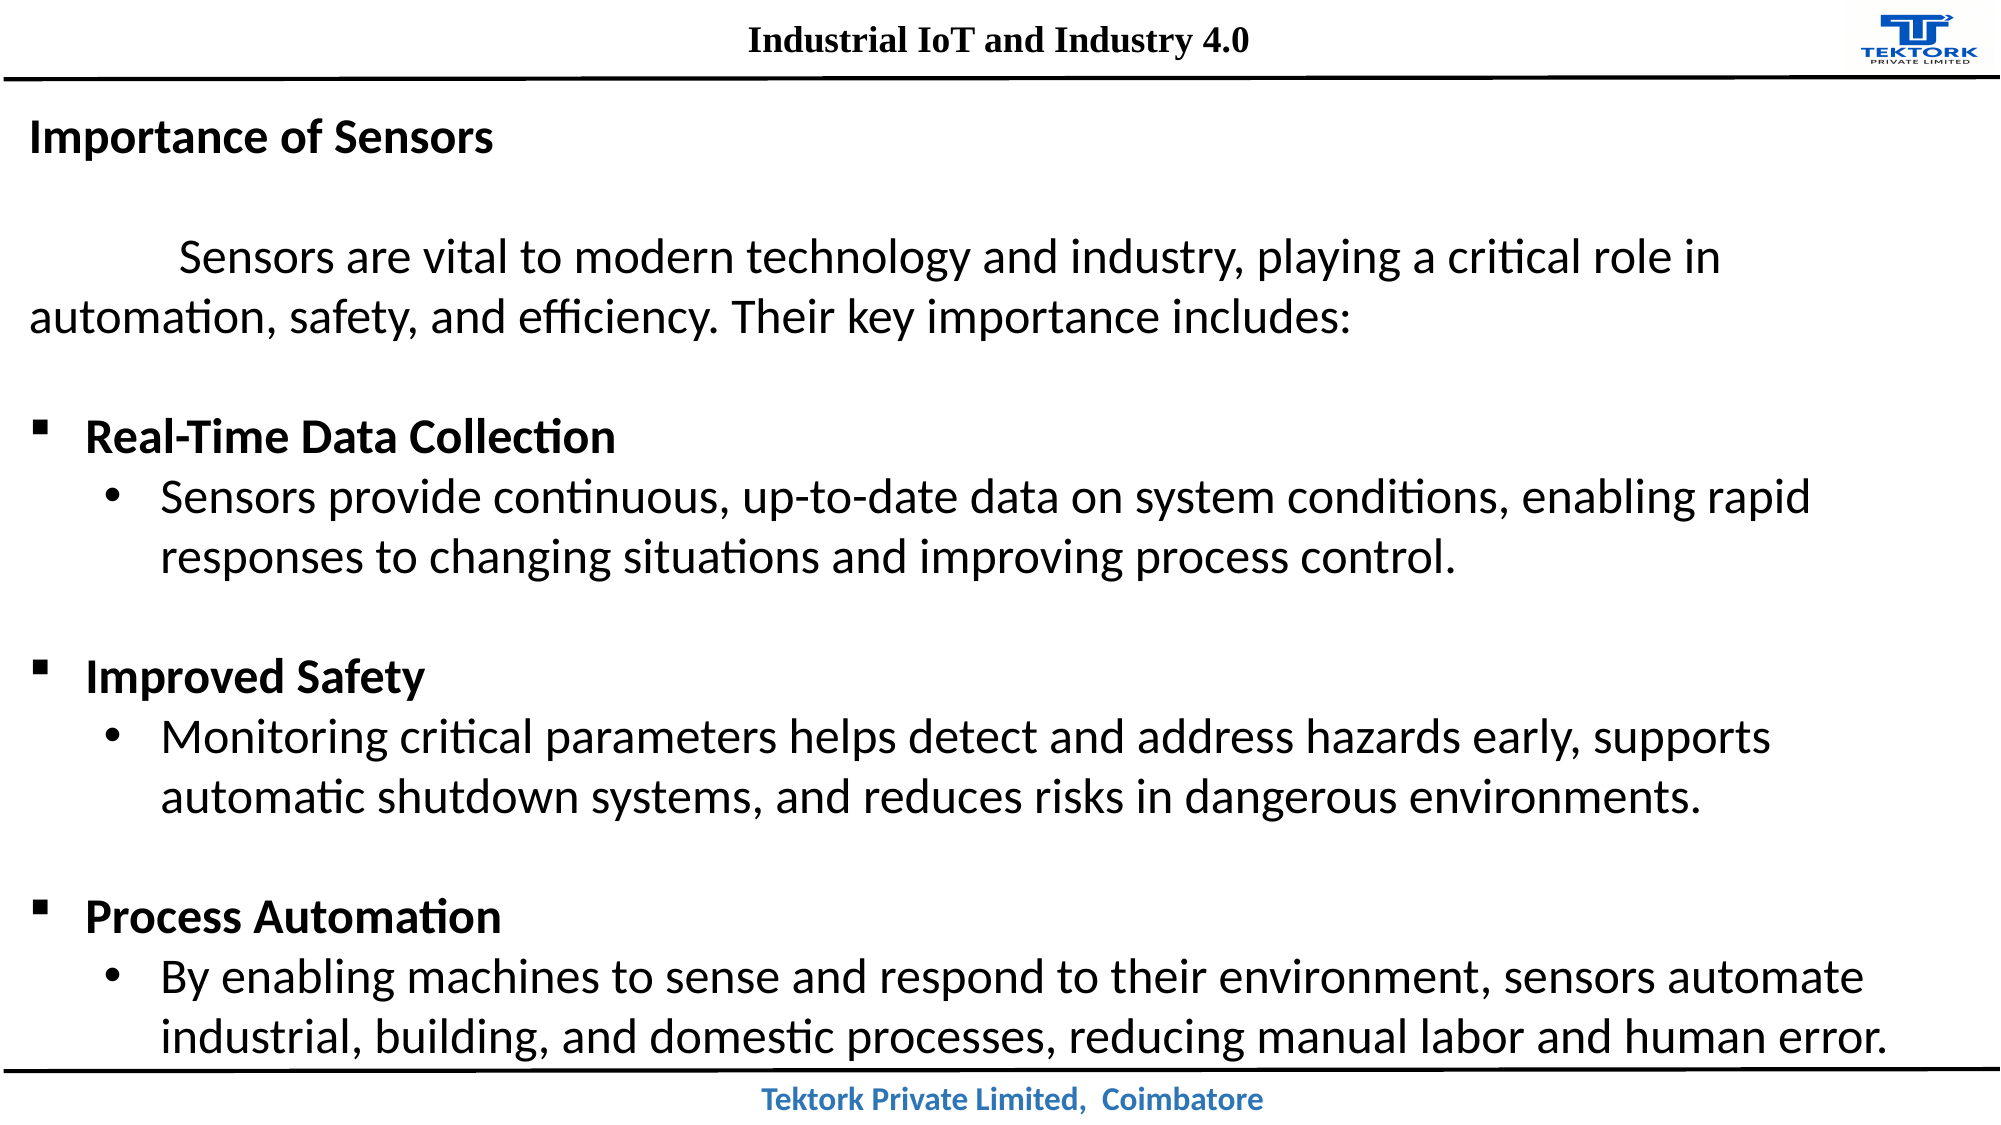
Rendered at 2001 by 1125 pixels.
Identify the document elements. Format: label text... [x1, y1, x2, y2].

text_box Importance of Sensors Sensors are vital to modern technology and industry, playing a critical role in automation, safety, and efficiency. Their key importance includes: Real-Time Data Collection Sensors provide continuous, up-to-date data on system conditions, enabling rapid responses to changing situations and improving process control. Improved Safety Monitoring critical parameters helps detect and address hazards early, supports automatic shutdown systems, and reduces risks in dangerous environments. Process Automation By enabling machines to sense and respond to their environment, sensors automate industrial, building, and domestic processes, reducing manual labor and human error. [14, 96, 1987, 1069]
text_box Industrial IoT and Industry 4.0 [732, 7, 1267, 68]
text_box Tektork Private Limited, Coimbatore [419, 1072, 1608, 1125]
picture [1845, 1, 1995, 77]
